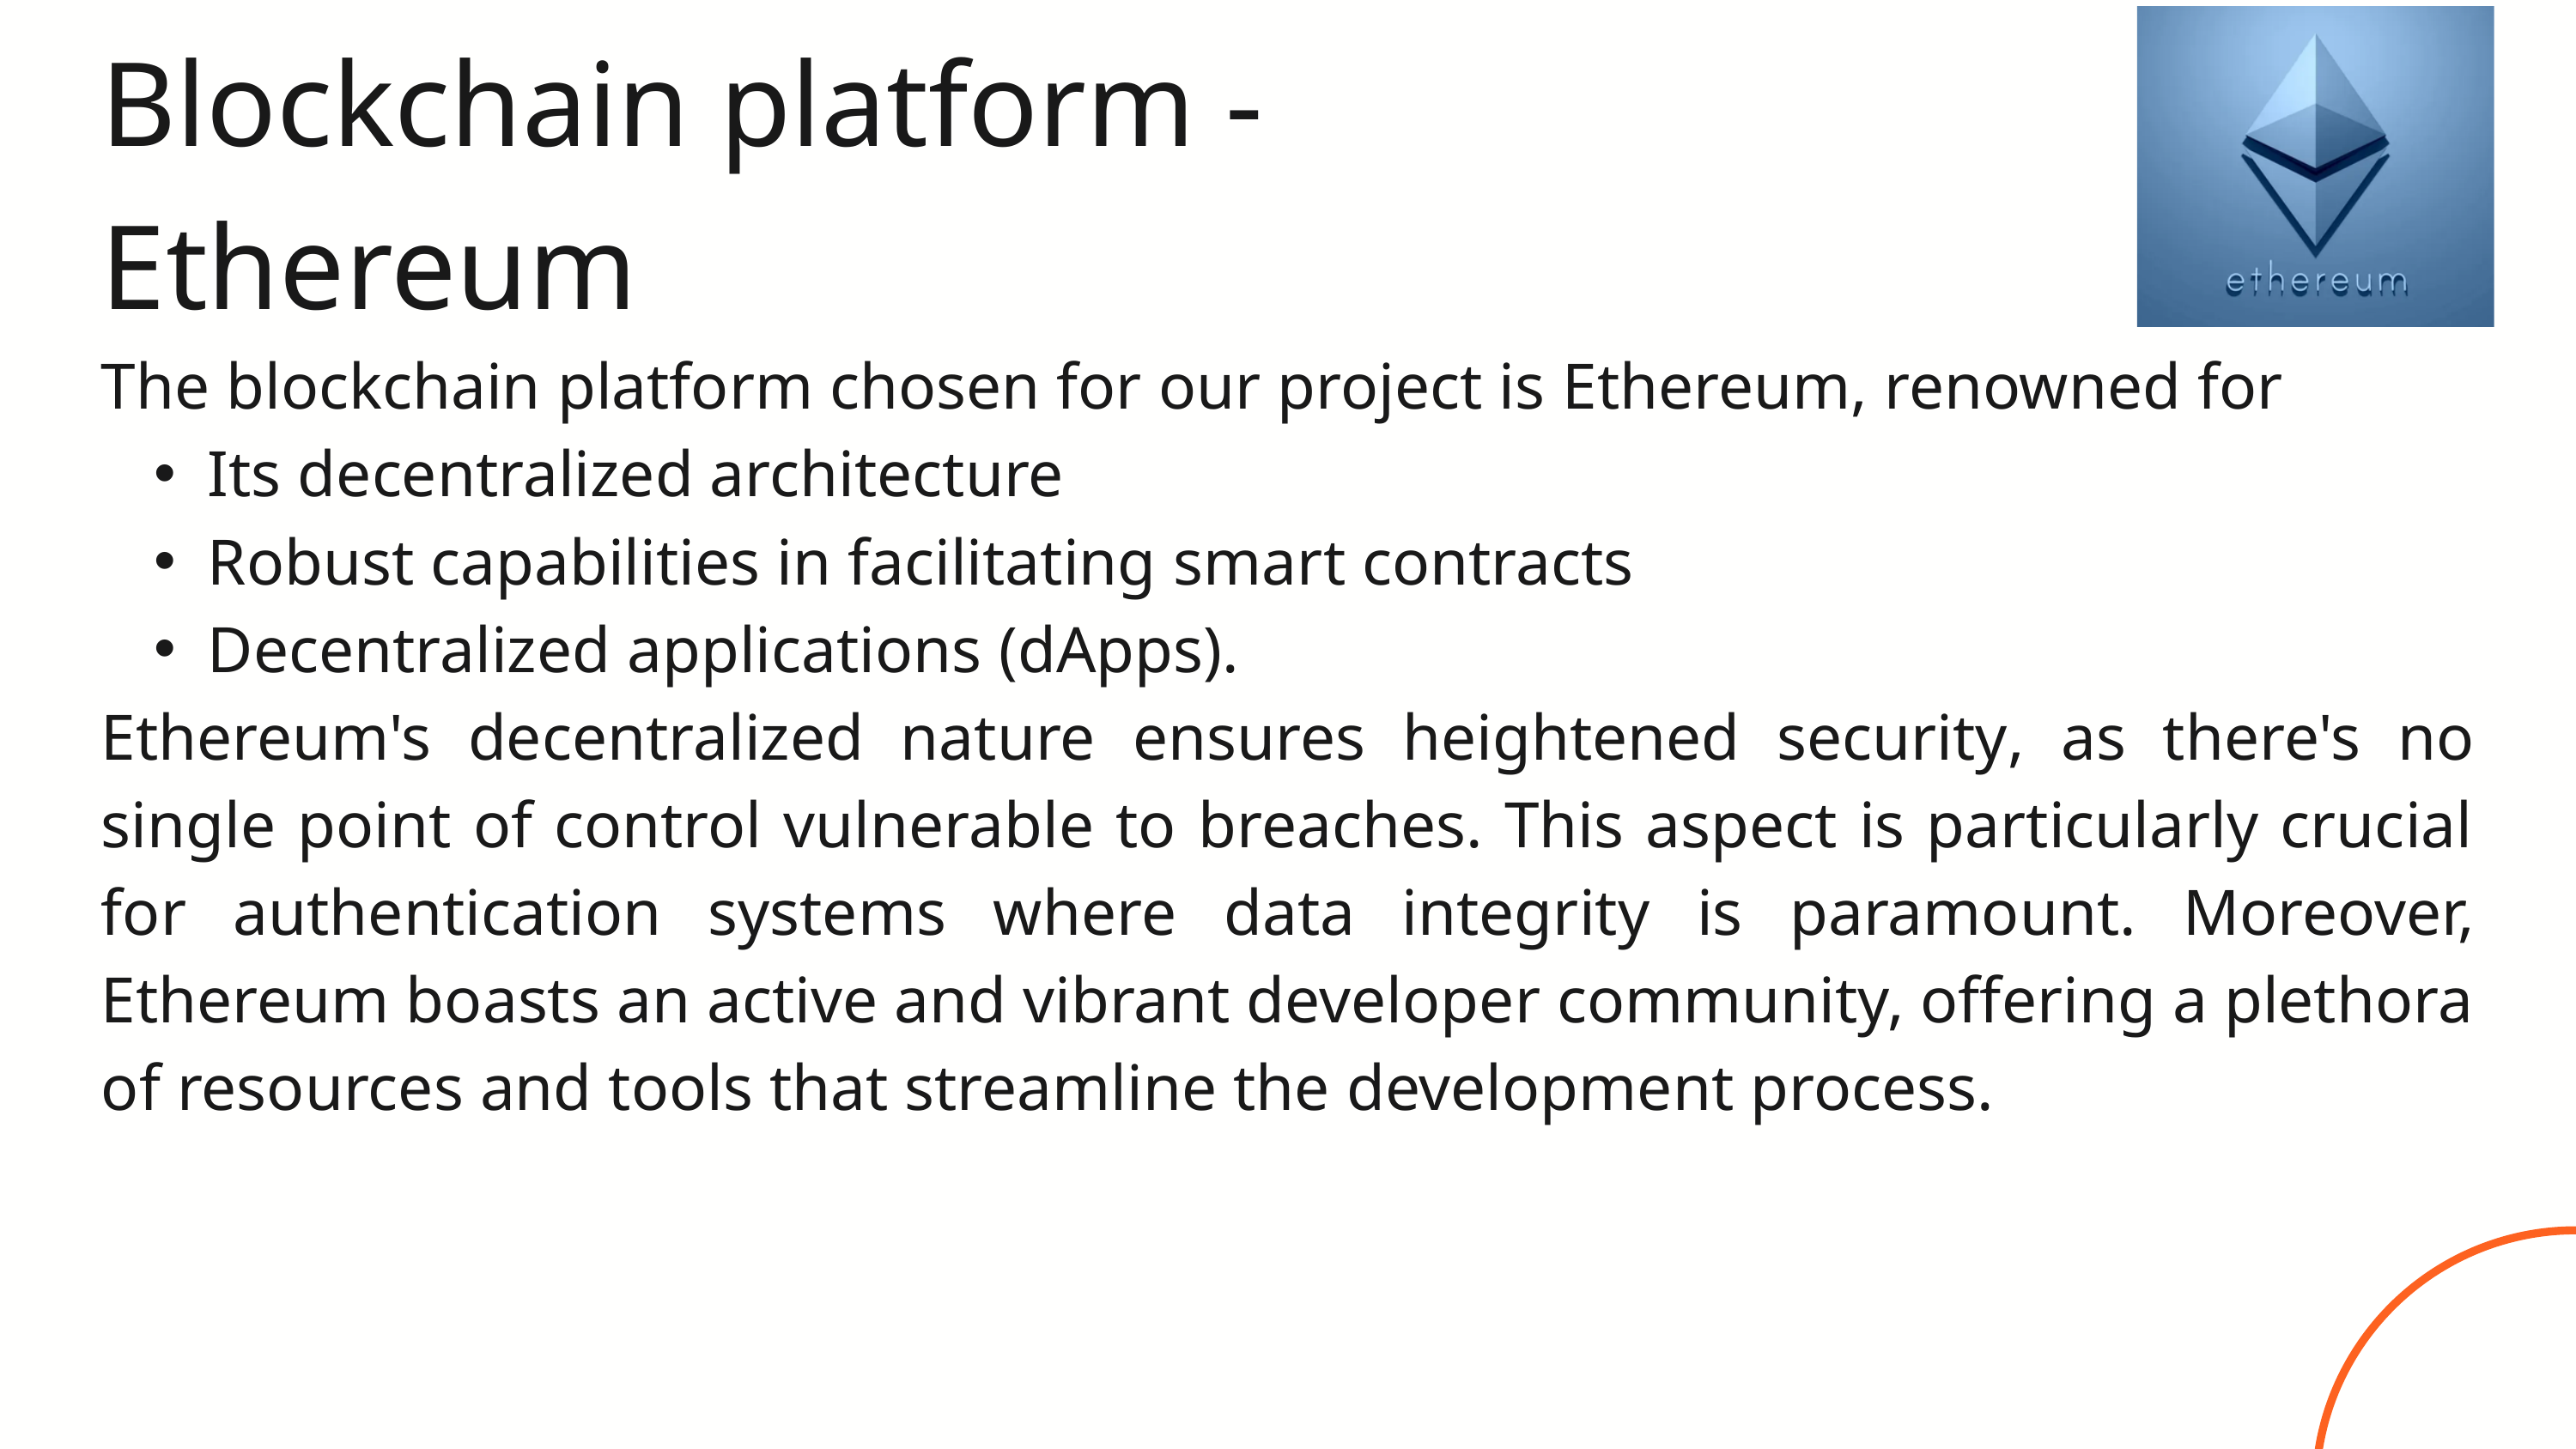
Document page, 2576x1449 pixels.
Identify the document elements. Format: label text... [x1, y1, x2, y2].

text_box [2315, 1229, 2576, 1449]
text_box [2136, 5, 2494, 327]
text_box Blockchain platform -Ethereum [100, 6, 1686, 332]
text_box The blockchain platform chosen for our project is Ethereum, renowned for Its decentralized architecture Robust capabilities in facilitating smart contracts Decentralized applications (dApps). Ethereum's decentralized nature ensures heightened security, as there's no single point of control vulnerable to breaches. This aspect is particularly crucial for authentication systems where data integrity is paramount. Moreover, Ethereum boasts an active and vibrant developer community, offering a plethora of resources and tools that streamline the development process. [100, 334, 2476, 1124]
